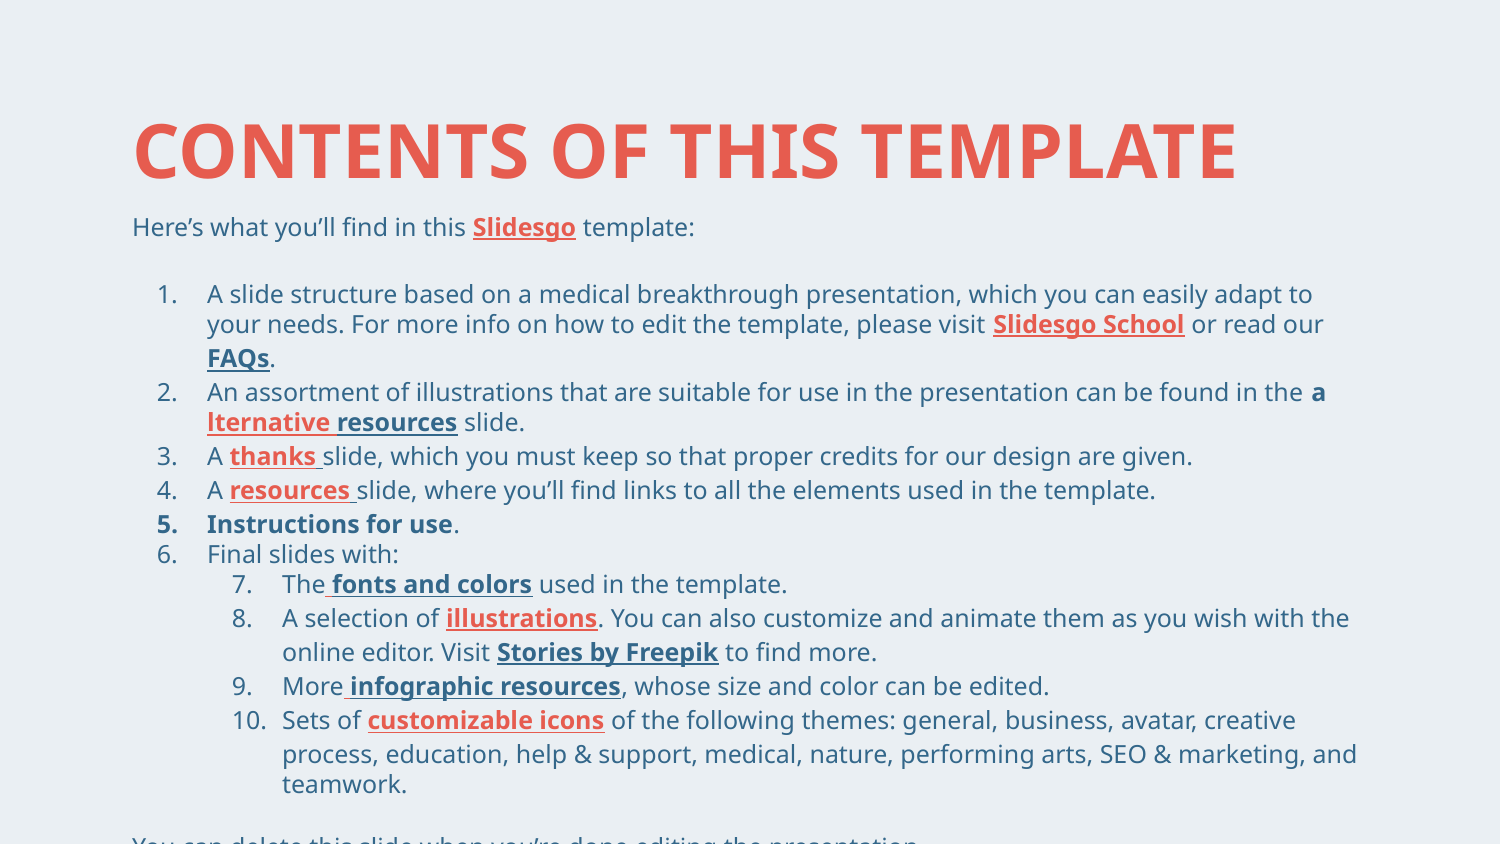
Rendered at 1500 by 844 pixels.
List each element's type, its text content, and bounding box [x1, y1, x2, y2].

list Here’s what you’ll find in this Slidesgo template: A slide structure based on a medical breakthrough presentation, which you can easily adapt to your needs. For more info on how to edit the template, please visit Slidesgo School or read our FAQs. An assortment of illustrations that are suitable for use in the presentation can be found in the alternative resources slide. A thanks slide, which you must keep so that proper credits for our design are given. A resources slide, where you’ll find links to all the elements used in the template. Instructions for use. Final slides with: The fonts and colors used in the template. A selection of illustrations. You can also customize and animate them as you wish with the online editor. Visit Stories by Freepik to find more. More infographic resources, whose size and color can be edited. Sets of customizable icons of the following themes: general, business, avatar, creative process, education, help & support, medical, nature, performing arts, SEO & marketing, and teamwork. You can delete this slide when you’re done editing the presentation. [116, 196, 1390, 759]
title CONTENTS OF THIS TEMPLATE [116, 88, 1390, 190]
